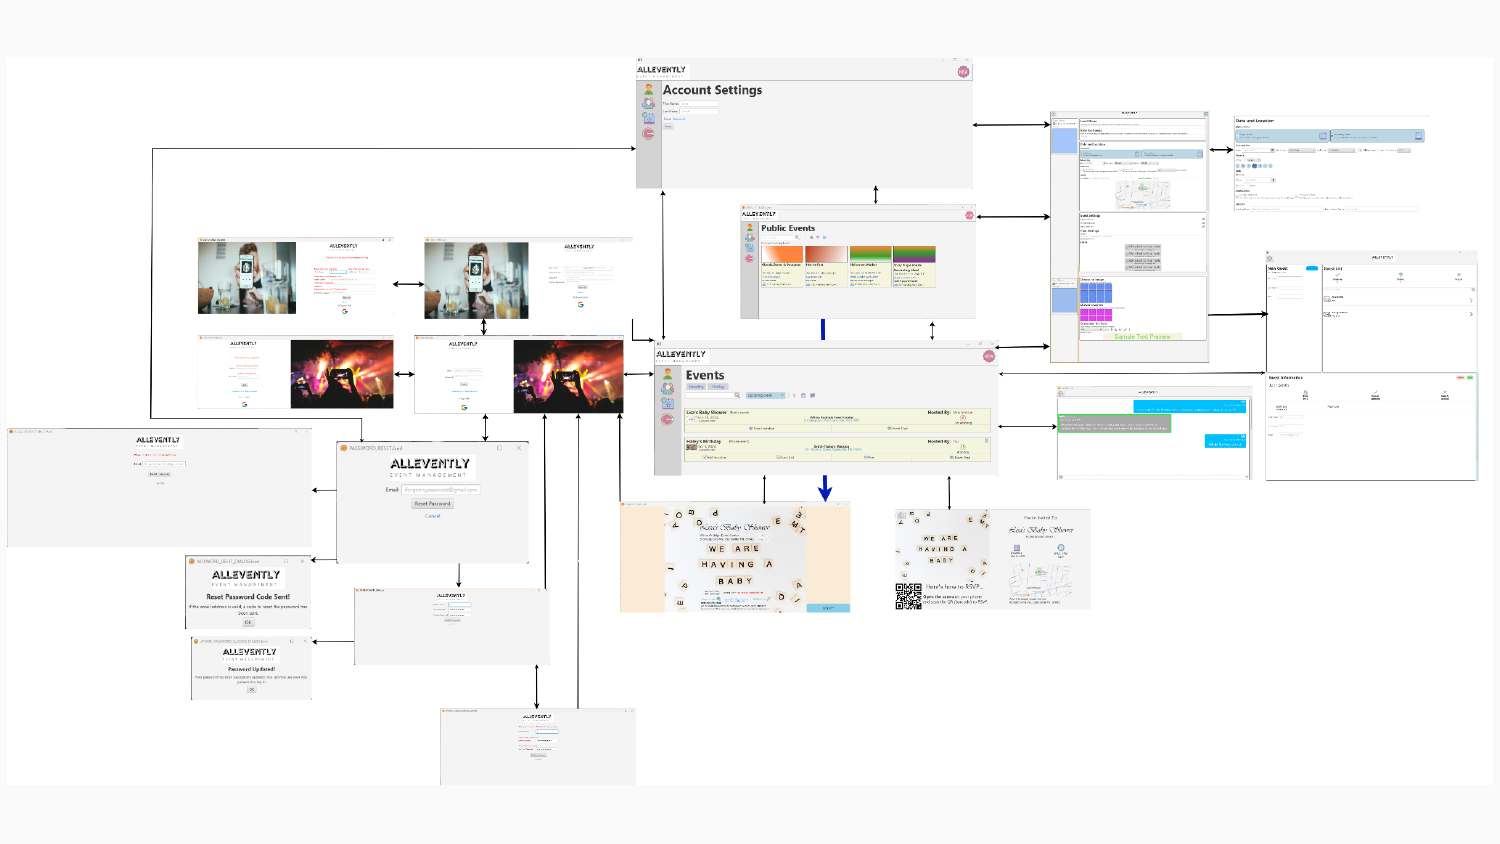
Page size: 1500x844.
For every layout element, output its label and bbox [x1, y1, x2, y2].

picture [7, 58, 1493, 785]
